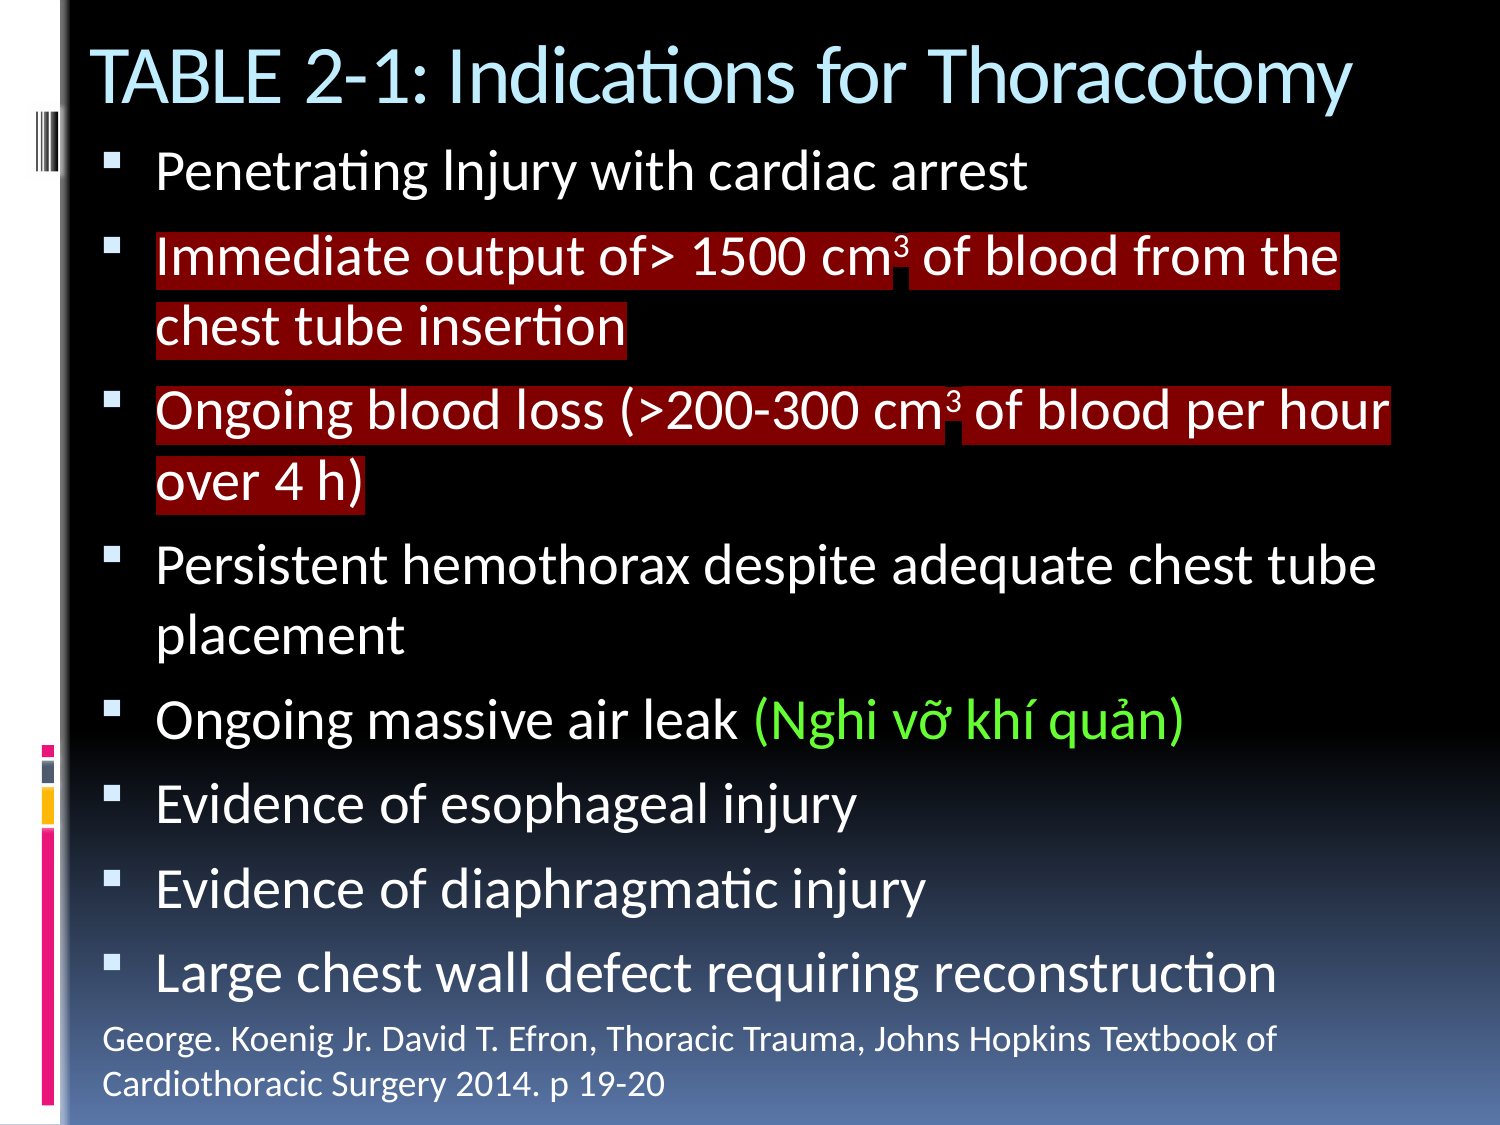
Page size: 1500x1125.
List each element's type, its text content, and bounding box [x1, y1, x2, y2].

title TABLE 2-1: Indications for Thoracotomy [75, 12, 1479, 125]
text_box George. Koenig Jr. David T. Efron, Thoracic Trauma, Johns Hopkins Textbook of Cardiothoracic Surgery 2014. p 19-20 [87, 1006, 1413, 1112]
list Penetrating lnjury with cardiac arrest Immediate output of> 1500 cm3 of blood from the chest tube insertion Ongoing blood loss (>200-300 cm3 of blood per hour over 4 h) Persistent hemothorax despite adequate chest tube placement Ongoing massive air leak (Nghi vỡ khí quản) Evidence of esophageal injury Evidence of diaphragmatic injury Large chest wall defect requiring reconstruction [73, 125, 1474, 1013]
